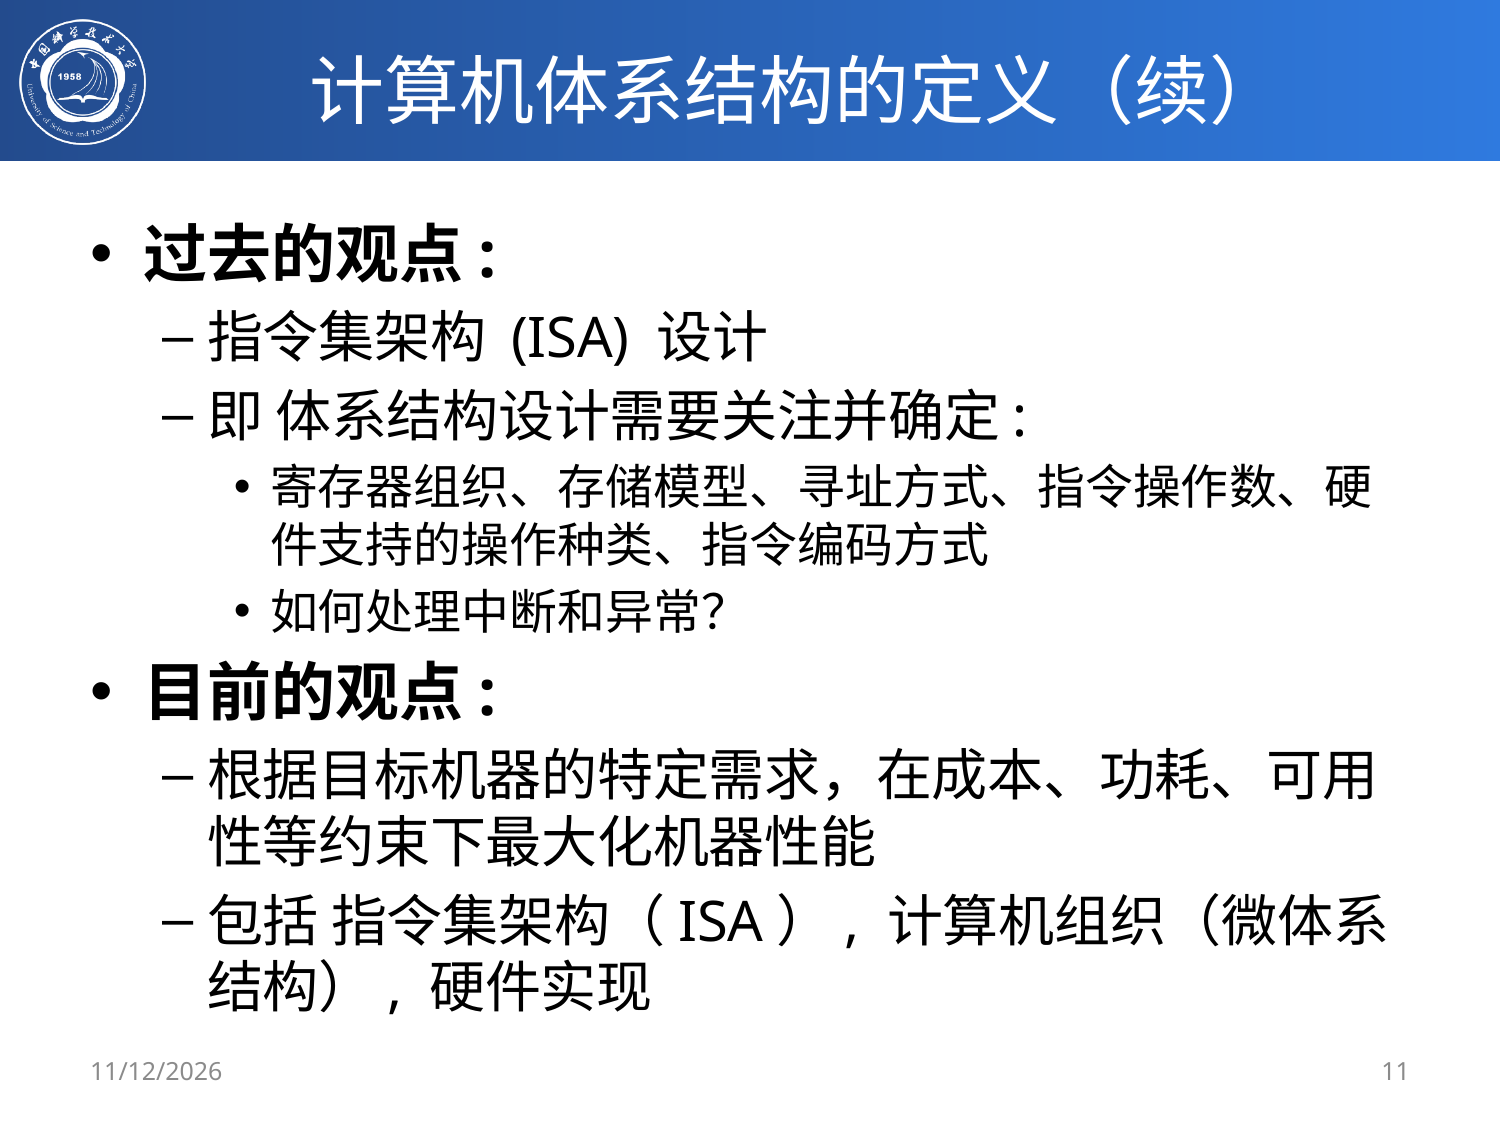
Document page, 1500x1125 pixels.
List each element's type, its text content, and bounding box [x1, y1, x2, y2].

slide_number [75, 1042, 425, 1103]
list 过去的观点: 指令集架构 (ISA) 设计 即 体系结构设计需要关注并确定: 寄存器组织、存储模型、寻址方式、指令操作数、硬件支持的操作种类、指令编码方式 如何处理中断和异常？ 目前的观点: 根据目标机器的特定需求，在成本、功耗、可用性等约束下最大化机器性能 包括 指令集架构（ISA）, 计算机组织（微体系结构）, 硬件实现 [75, 206, 1425, 1036]
title 计算机体系结构的定义（续） [169, 24, 1425, 153]
slide_number 11 [1074, 1042, 1425, 1103]
picture [19, 19, 146, 145]
